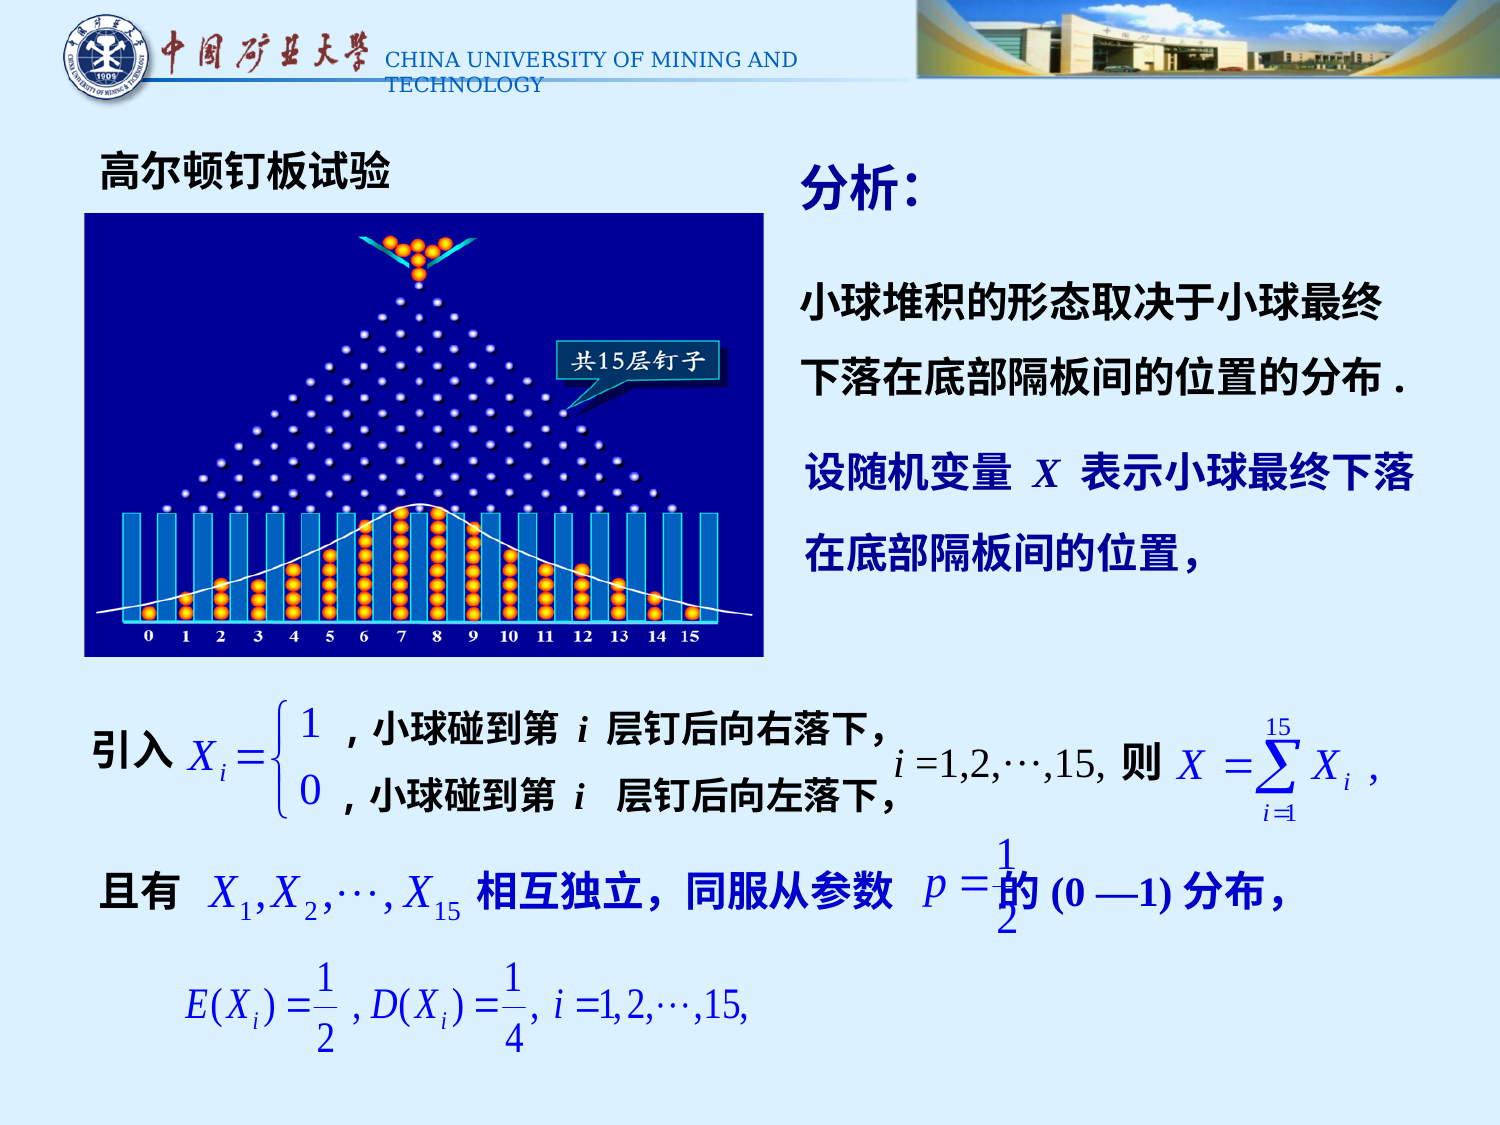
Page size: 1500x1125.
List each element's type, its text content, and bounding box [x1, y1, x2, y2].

text_box 高尔顿钉板试验 [84, 137, 638, 203]
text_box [1105, 706, 1389, 831]
picture [59, 10, 160, 111]
text_box 小球堆积的形态取决于小球最终 下落在底部隔板间的位置的分布. [784, 243, 1459, 409]
text_box 设随机变量 X 表示小球最终下落 在底部隔板间的位置， [789, 428, 1500, 585]
picture [84, 213, 764, 657]
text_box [54, 825, 1430, 944]
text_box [75, 692, 1122, 827]
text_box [178, 949, 756, 1063]
picture [918, 0, 1500, 77]
text_box 分析： [784, 137, 1260, 225]
